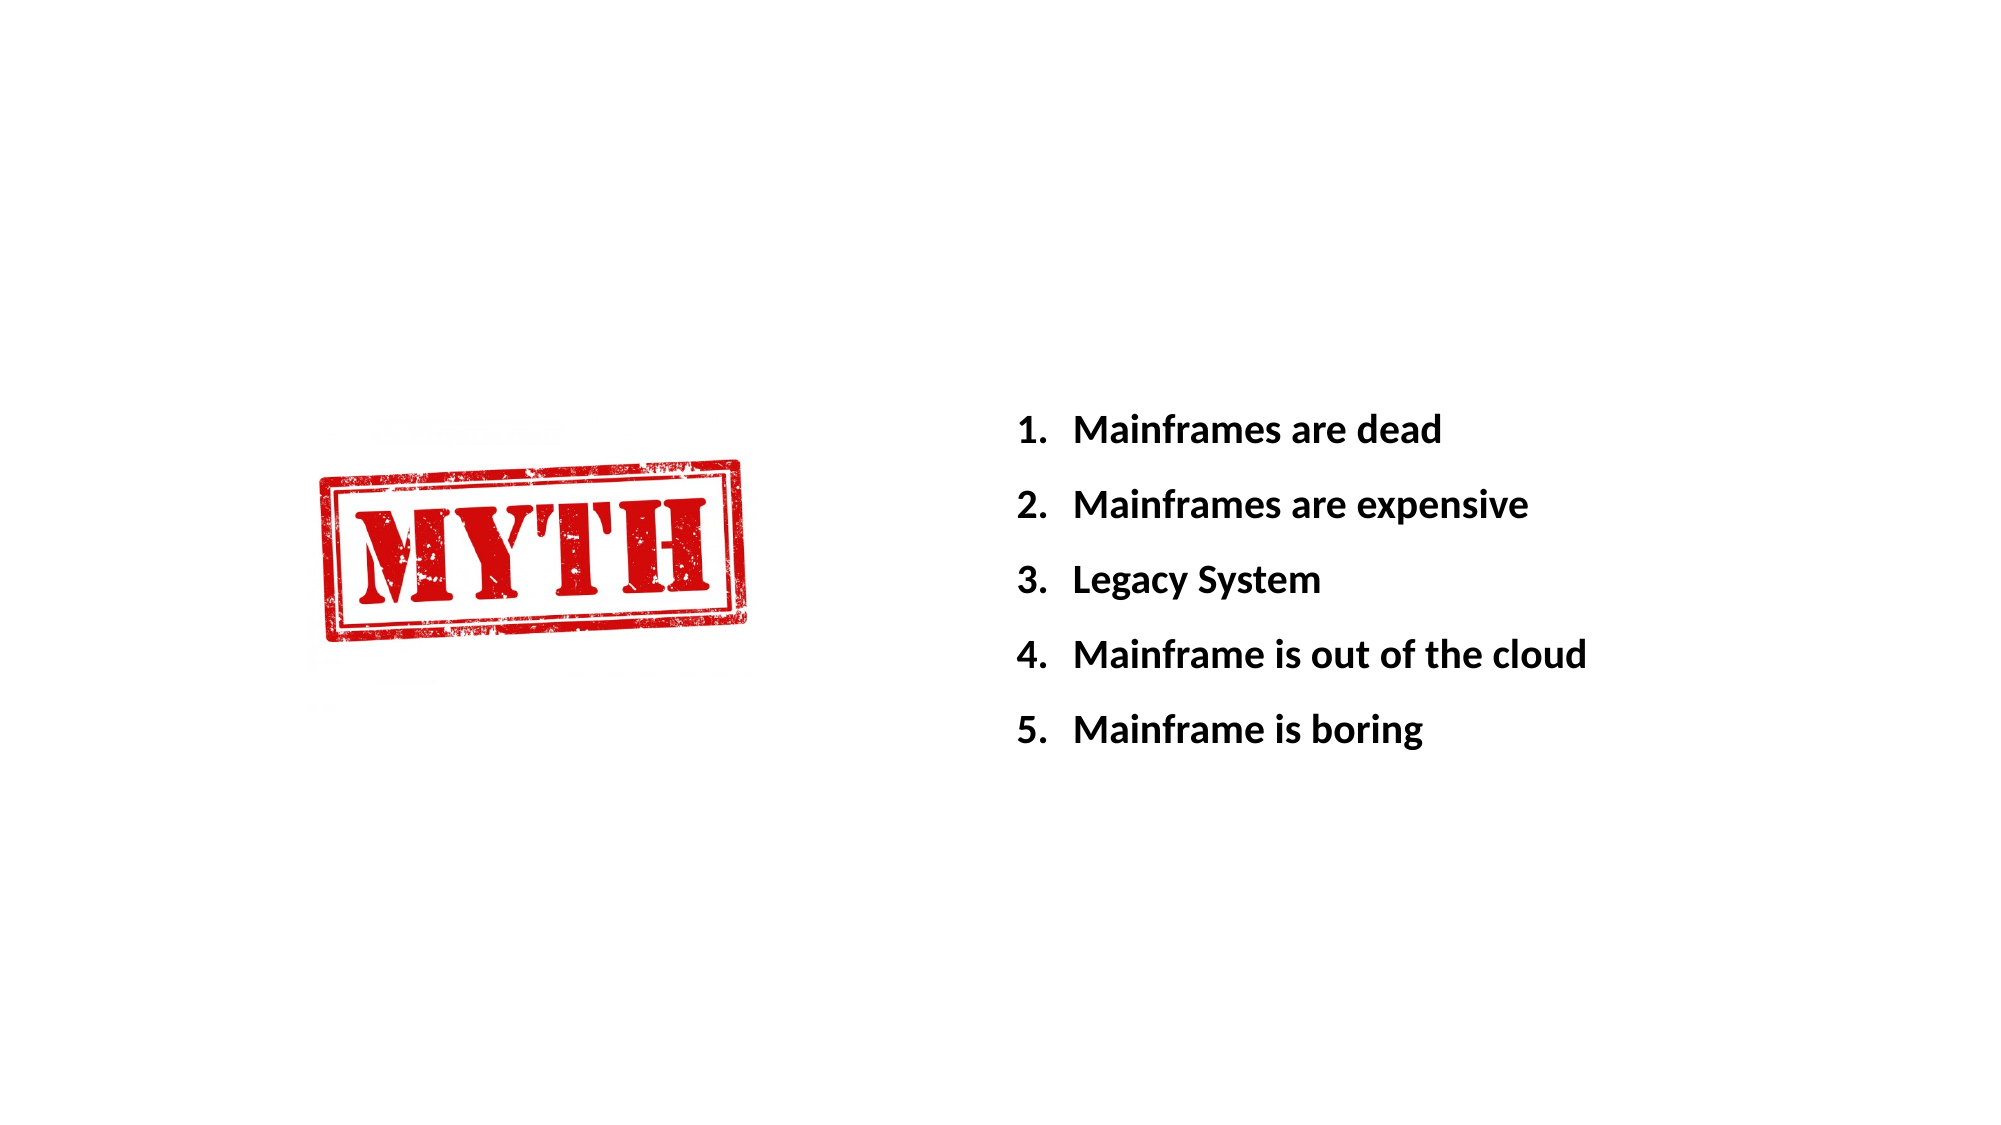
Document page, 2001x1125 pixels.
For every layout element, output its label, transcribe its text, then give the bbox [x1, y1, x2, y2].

text_box Mainframes are dead Mainframes are expensive Legacy System Mainframe is out of the cloud Mainframe is boring [1001, 369, 1604, 760]
picture [309, 414, 755, 711]
